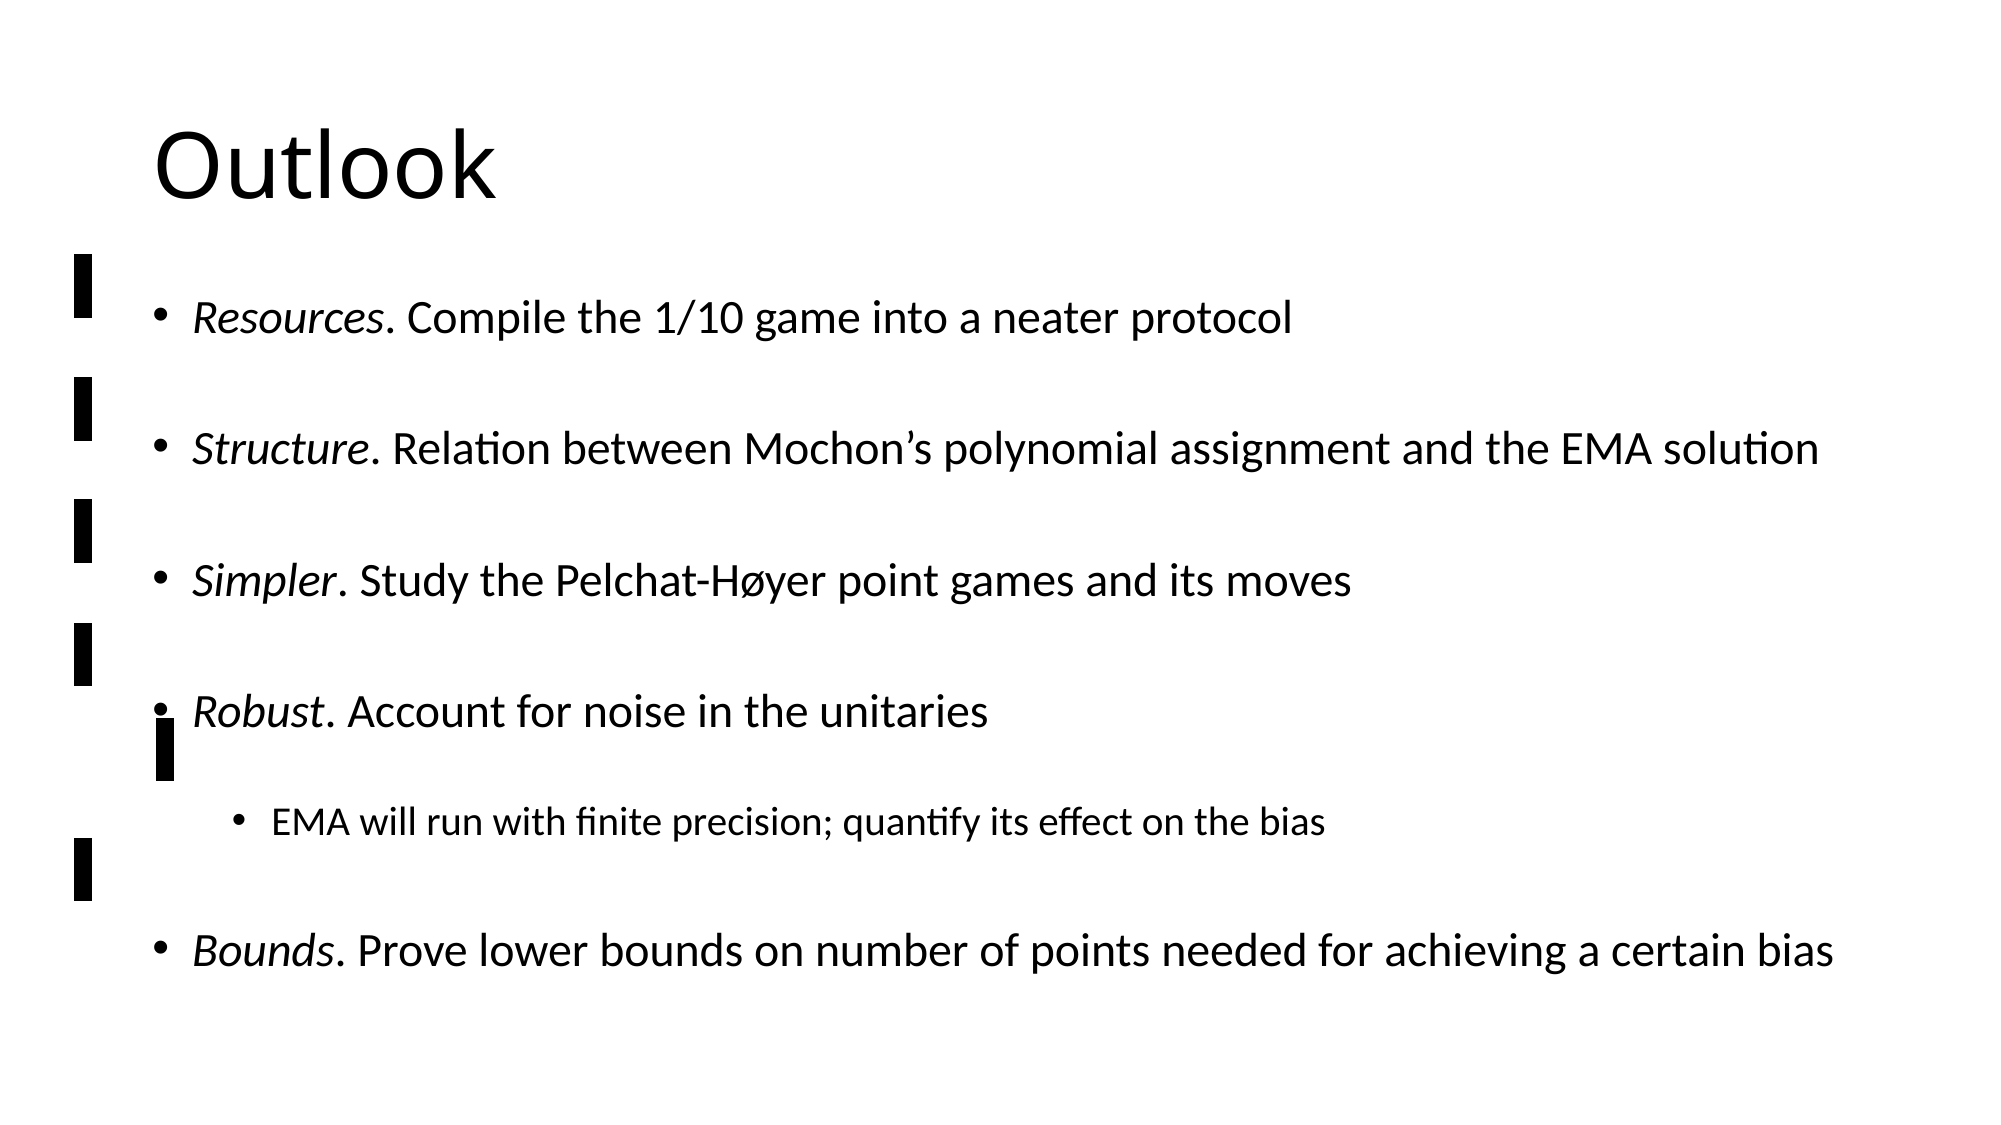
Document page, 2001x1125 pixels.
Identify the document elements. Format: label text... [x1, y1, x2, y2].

text_box [74, 838, 92, 901]
text_box [156, 718, 174, 781]
text_box [74, 499, 92, 563]
list Resources. Compile the 1/10 game into a neater protocol Structure. Relation between Mochon’s polynomial assignment and the EMA solution Simpler. Study the Pelchat-Høyer point games and its moves Robust. Account for noise in the unitaries EMA will run with finite precision; quantify its effect on the bias Bounds. Prove lower bounds on number of points needed for achieving a certain bias [137, 220, 1863, 1014]
text_box [74, 377, 92, 441]
title Outlook [137, 59, 1863, 220]
text_box [74, 623, 92, 686]
text_box [74, 254, 92, 318]
